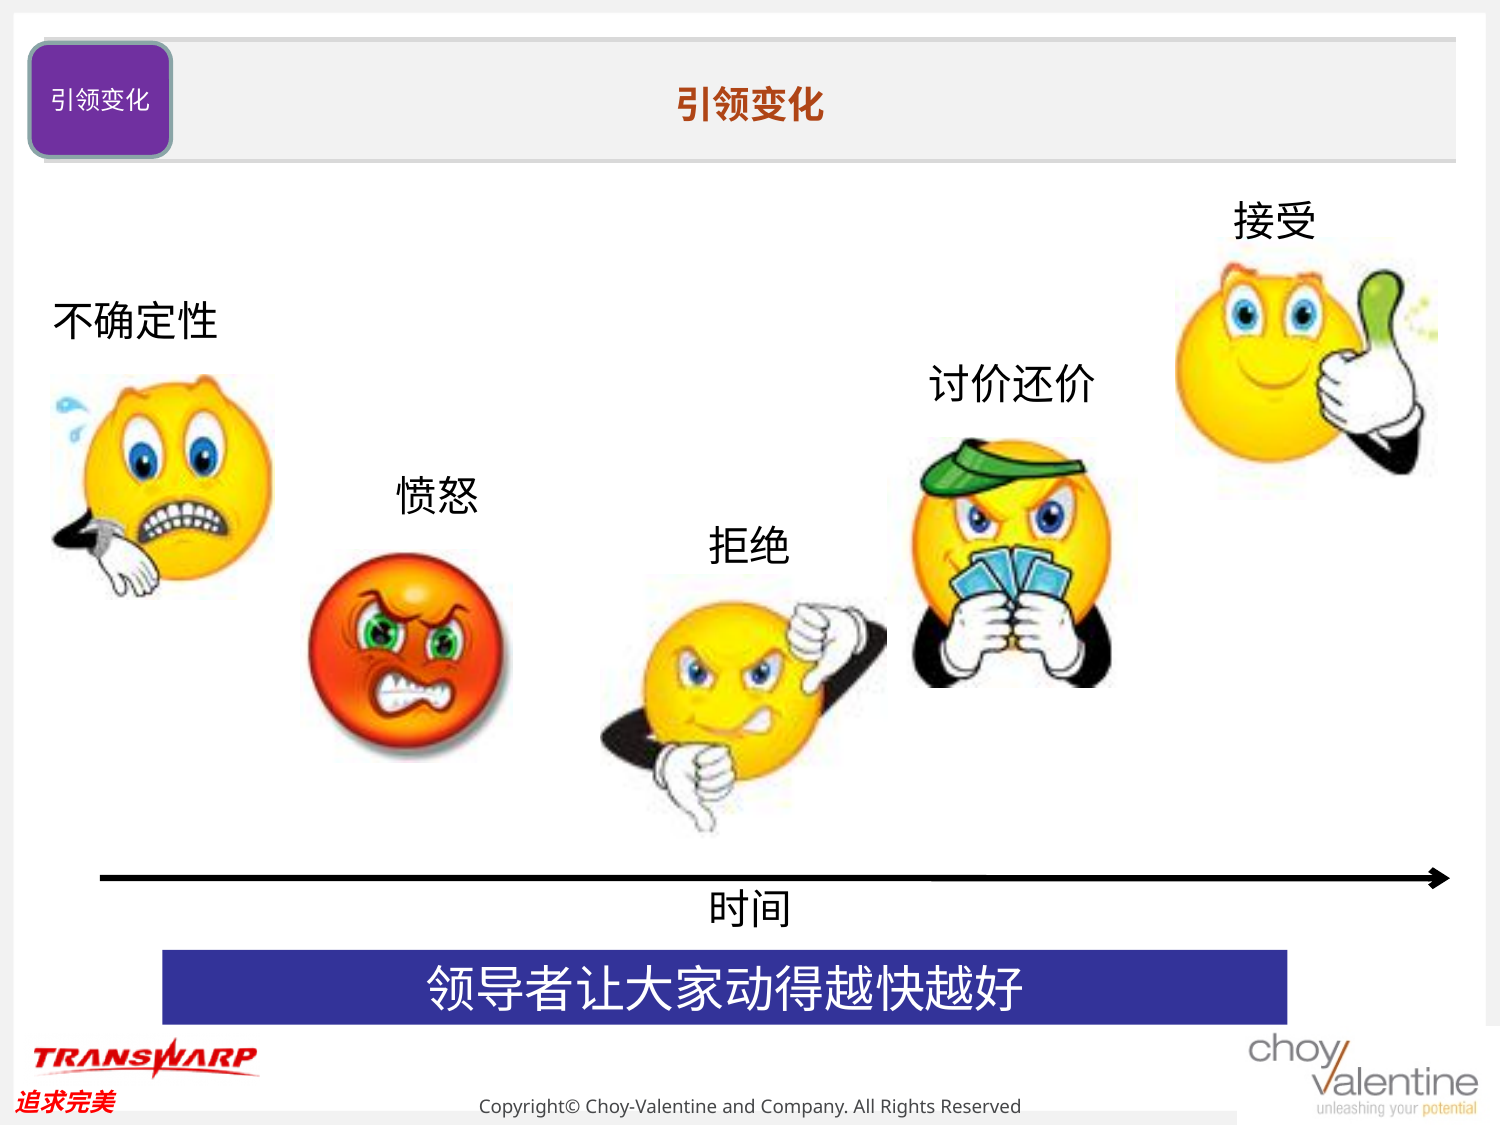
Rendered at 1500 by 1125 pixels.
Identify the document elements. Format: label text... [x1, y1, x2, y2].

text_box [37, 287, 301, 601]
text_box 领导者让大家动得越快越好 [162, 949, 1288, 1025]
picture [0, 0, 1500, 1125]
title 引领变化 [49, 44, 1451, 163]
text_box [887, 349, 1138, 688]
text_box 引领变化 [27, 40, 174, 160]
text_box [599, 512, 888, 863]
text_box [1149, 187, 1438, 501]
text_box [0, 1033, 331, 1125]
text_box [299, 462, 551, 763]
text_box 时间 [549, 887, 950, 940]
